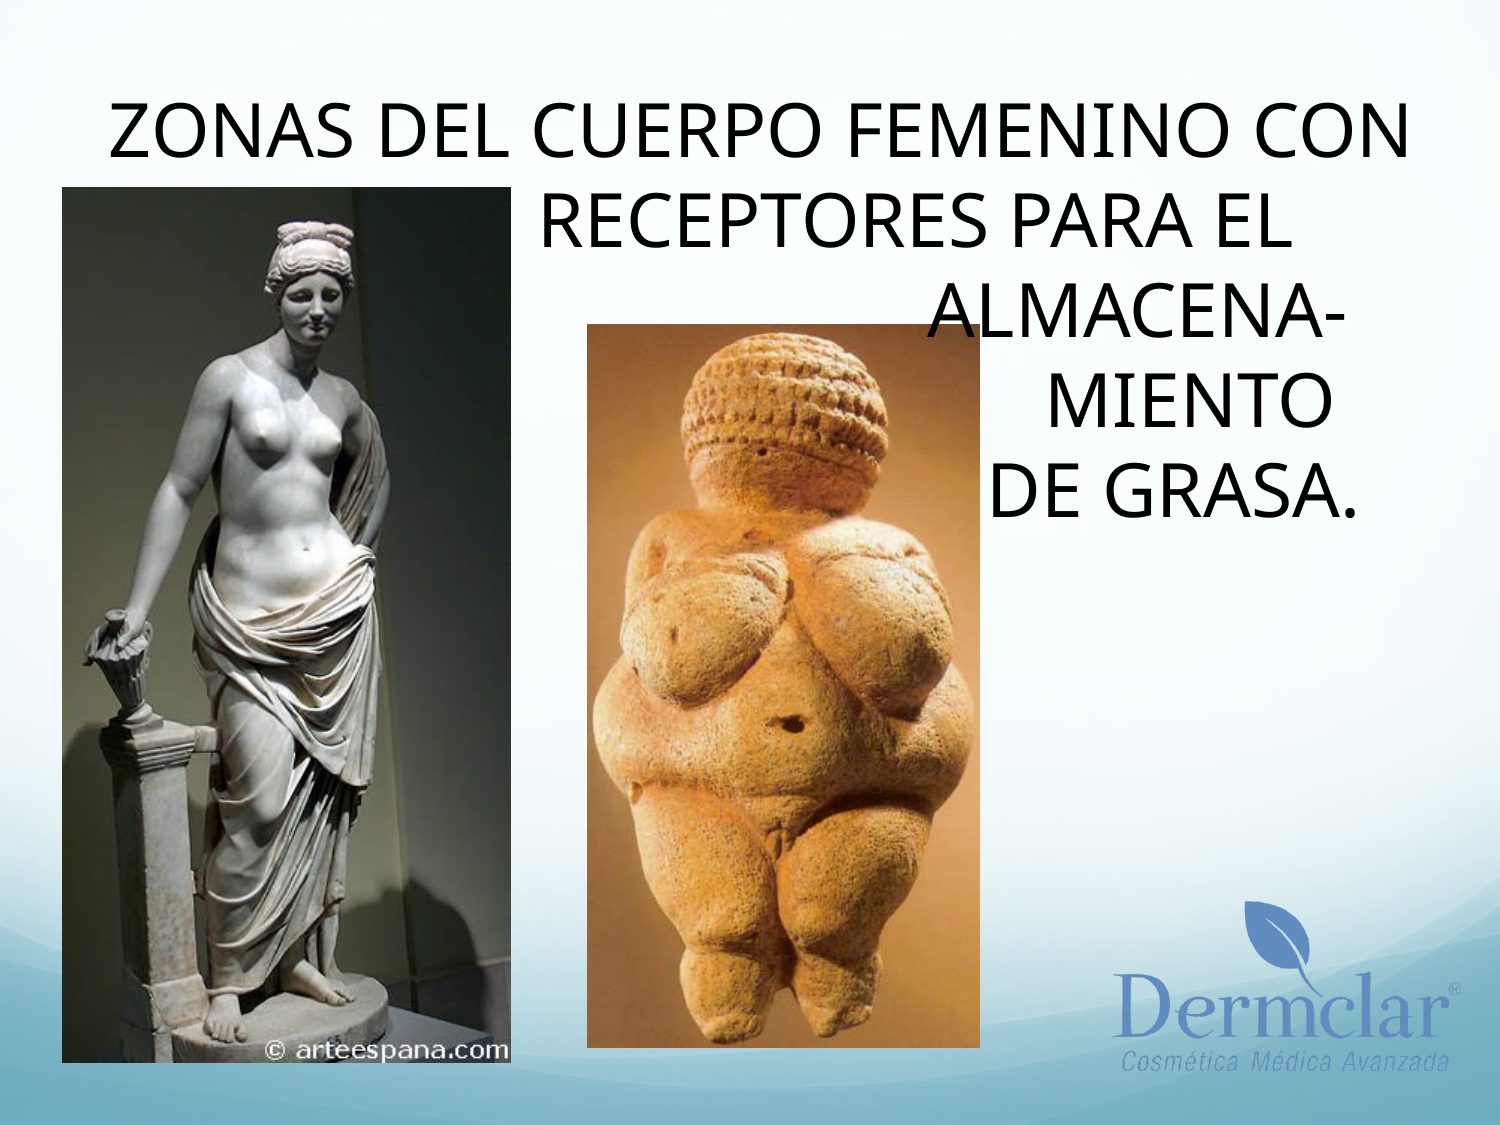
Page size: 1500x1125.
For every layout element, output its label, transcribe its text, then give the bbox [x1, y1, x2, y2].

picture [0, 0, 1500, 1125]
text_box ZONAS DEL CUERPO FEMENINO CON RECEPTORES PARA EL ALMACENA- MIENTO DE GRASA. [62, 74, 1500, 540]
